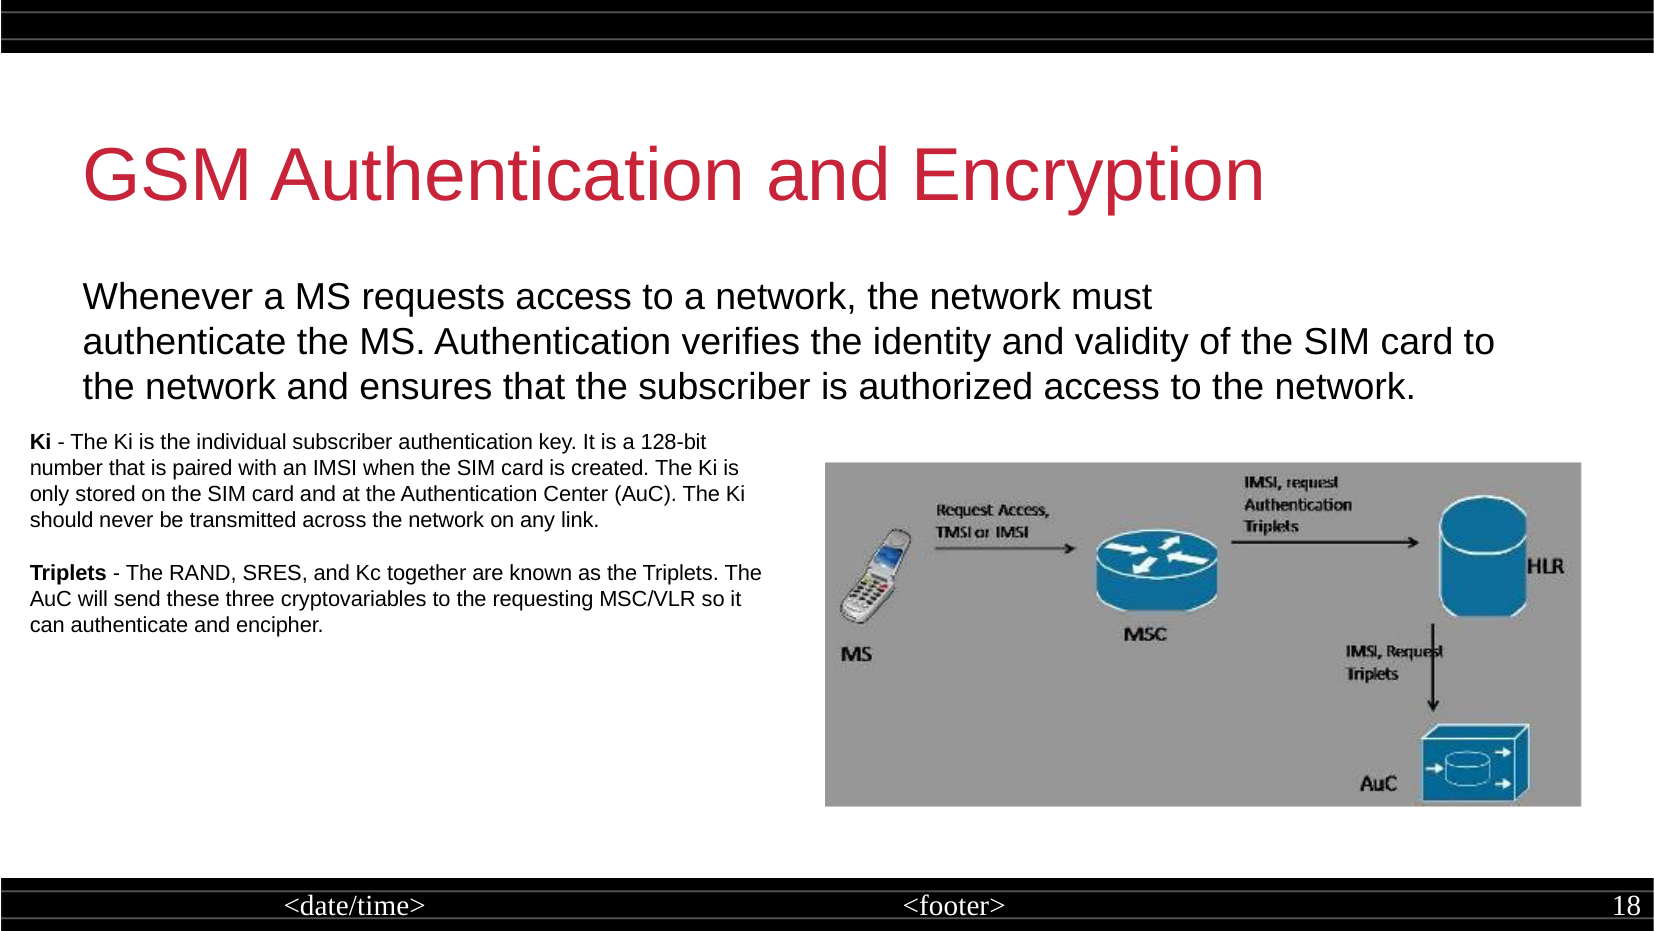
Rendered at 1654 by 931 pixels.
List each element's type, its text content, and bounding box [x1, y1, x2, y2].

picture [1, 0, 1654, 53]
text_box Ki - The Ki is the individual subscriber authentication key. It is a 128-bit number that is paired with an IMSI when the SIM card is created. The Ki is only stored on the SIM card and at the Authentication Center (AuC). The Ki should never be transmitted across the network on any link. Triplets - The RAND, SRES, and Kc together are known as the Triplets. The AuC will send these three cryptovariables to the requesting MSC/VLR so it can authenticate and encipher. [15, 420, 795, 825]
text_box GSM Authentication and Encryption [82, 92, 1571, 248]
picture [1, 878, 1654, 931]
picture [824, 458, 1583, 811]
text_box Whenever a MS requests access to a network, the network must authenticate the MS. Authentication verifies the identity and validity of the SIM card to the network and ensures that the subscriber is authorized access to the network. [82, 271, 1571, 851]
